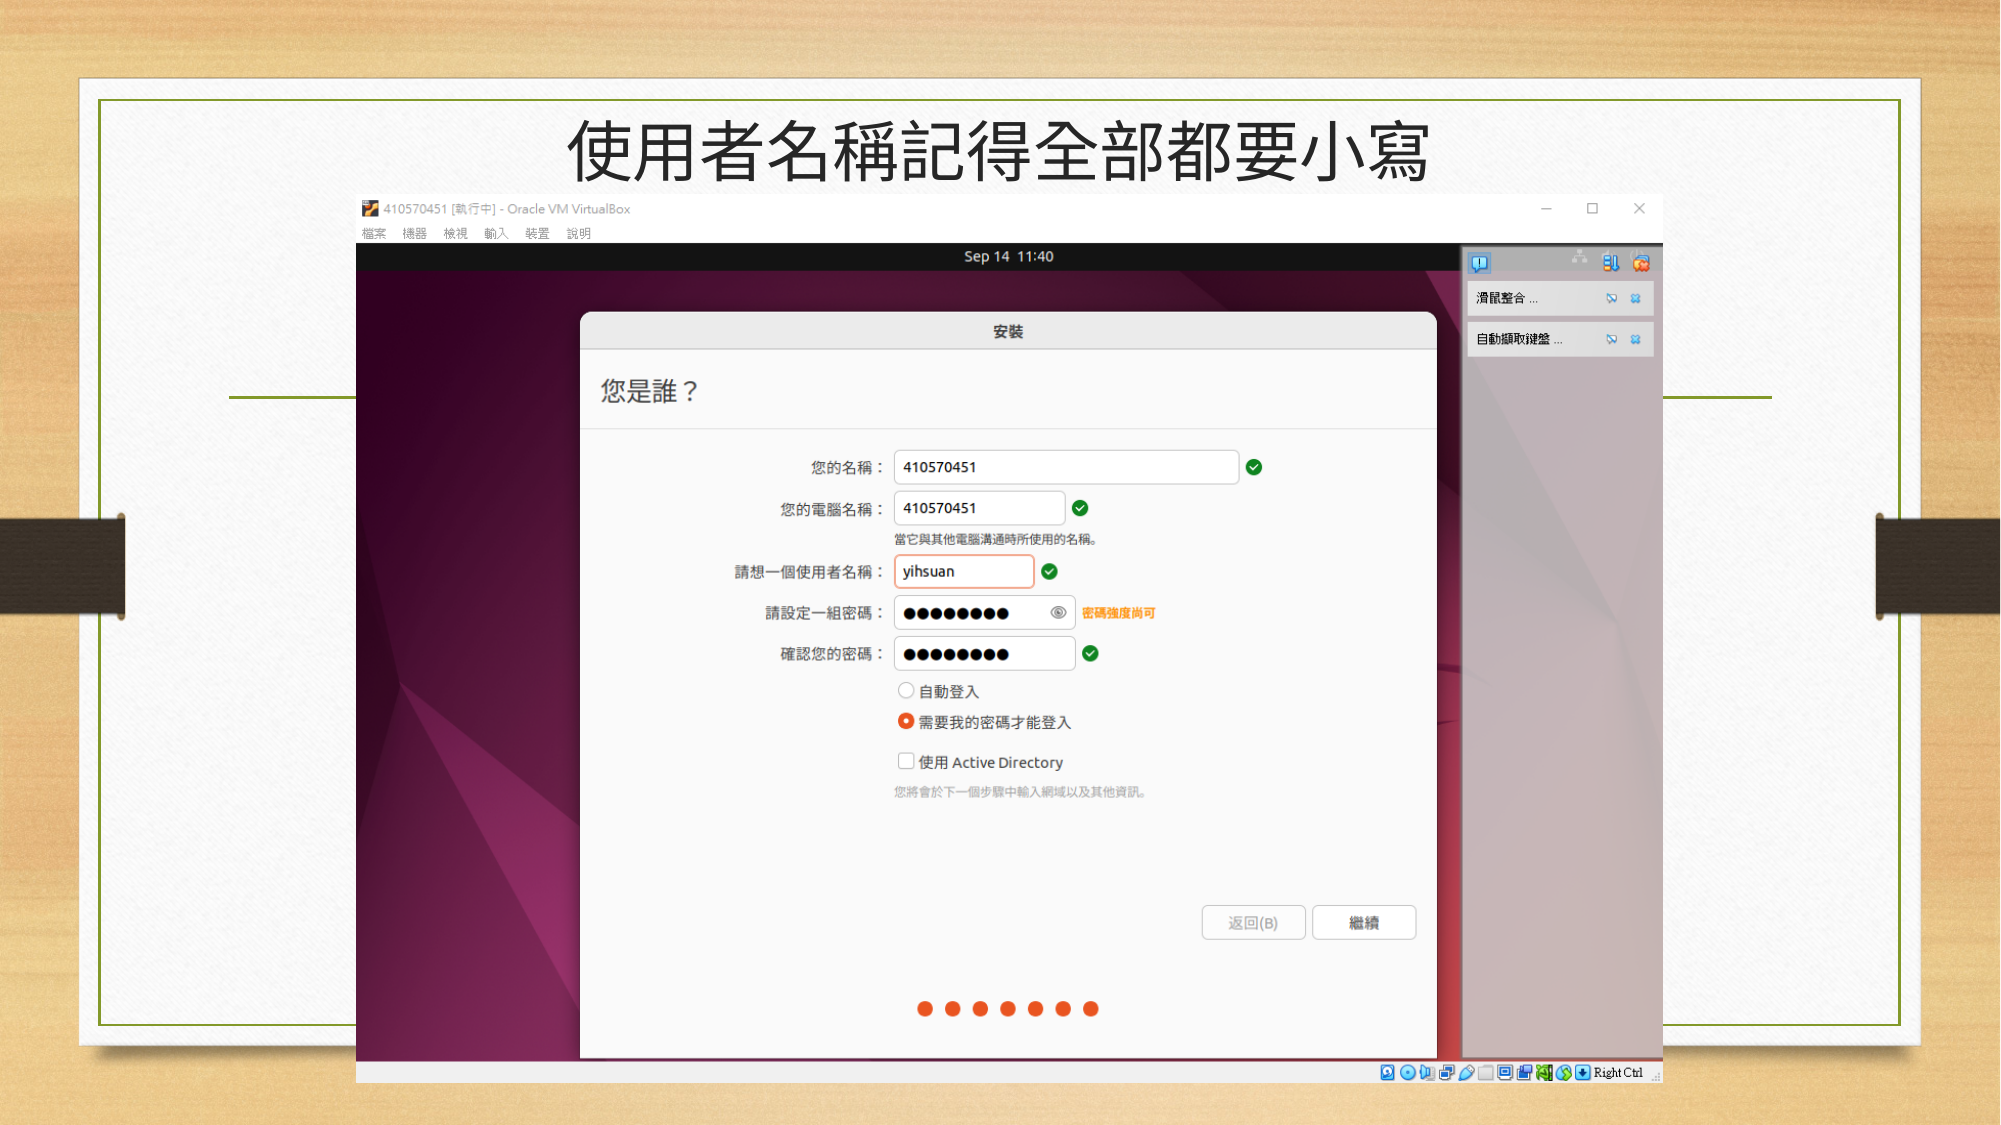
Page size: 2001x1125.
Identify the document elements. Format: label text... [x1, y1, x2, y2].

title 使用者名稱記得全部都要小寫 [212, 42, 1788, 257]
picture [0, 0, 2001, 1125]
